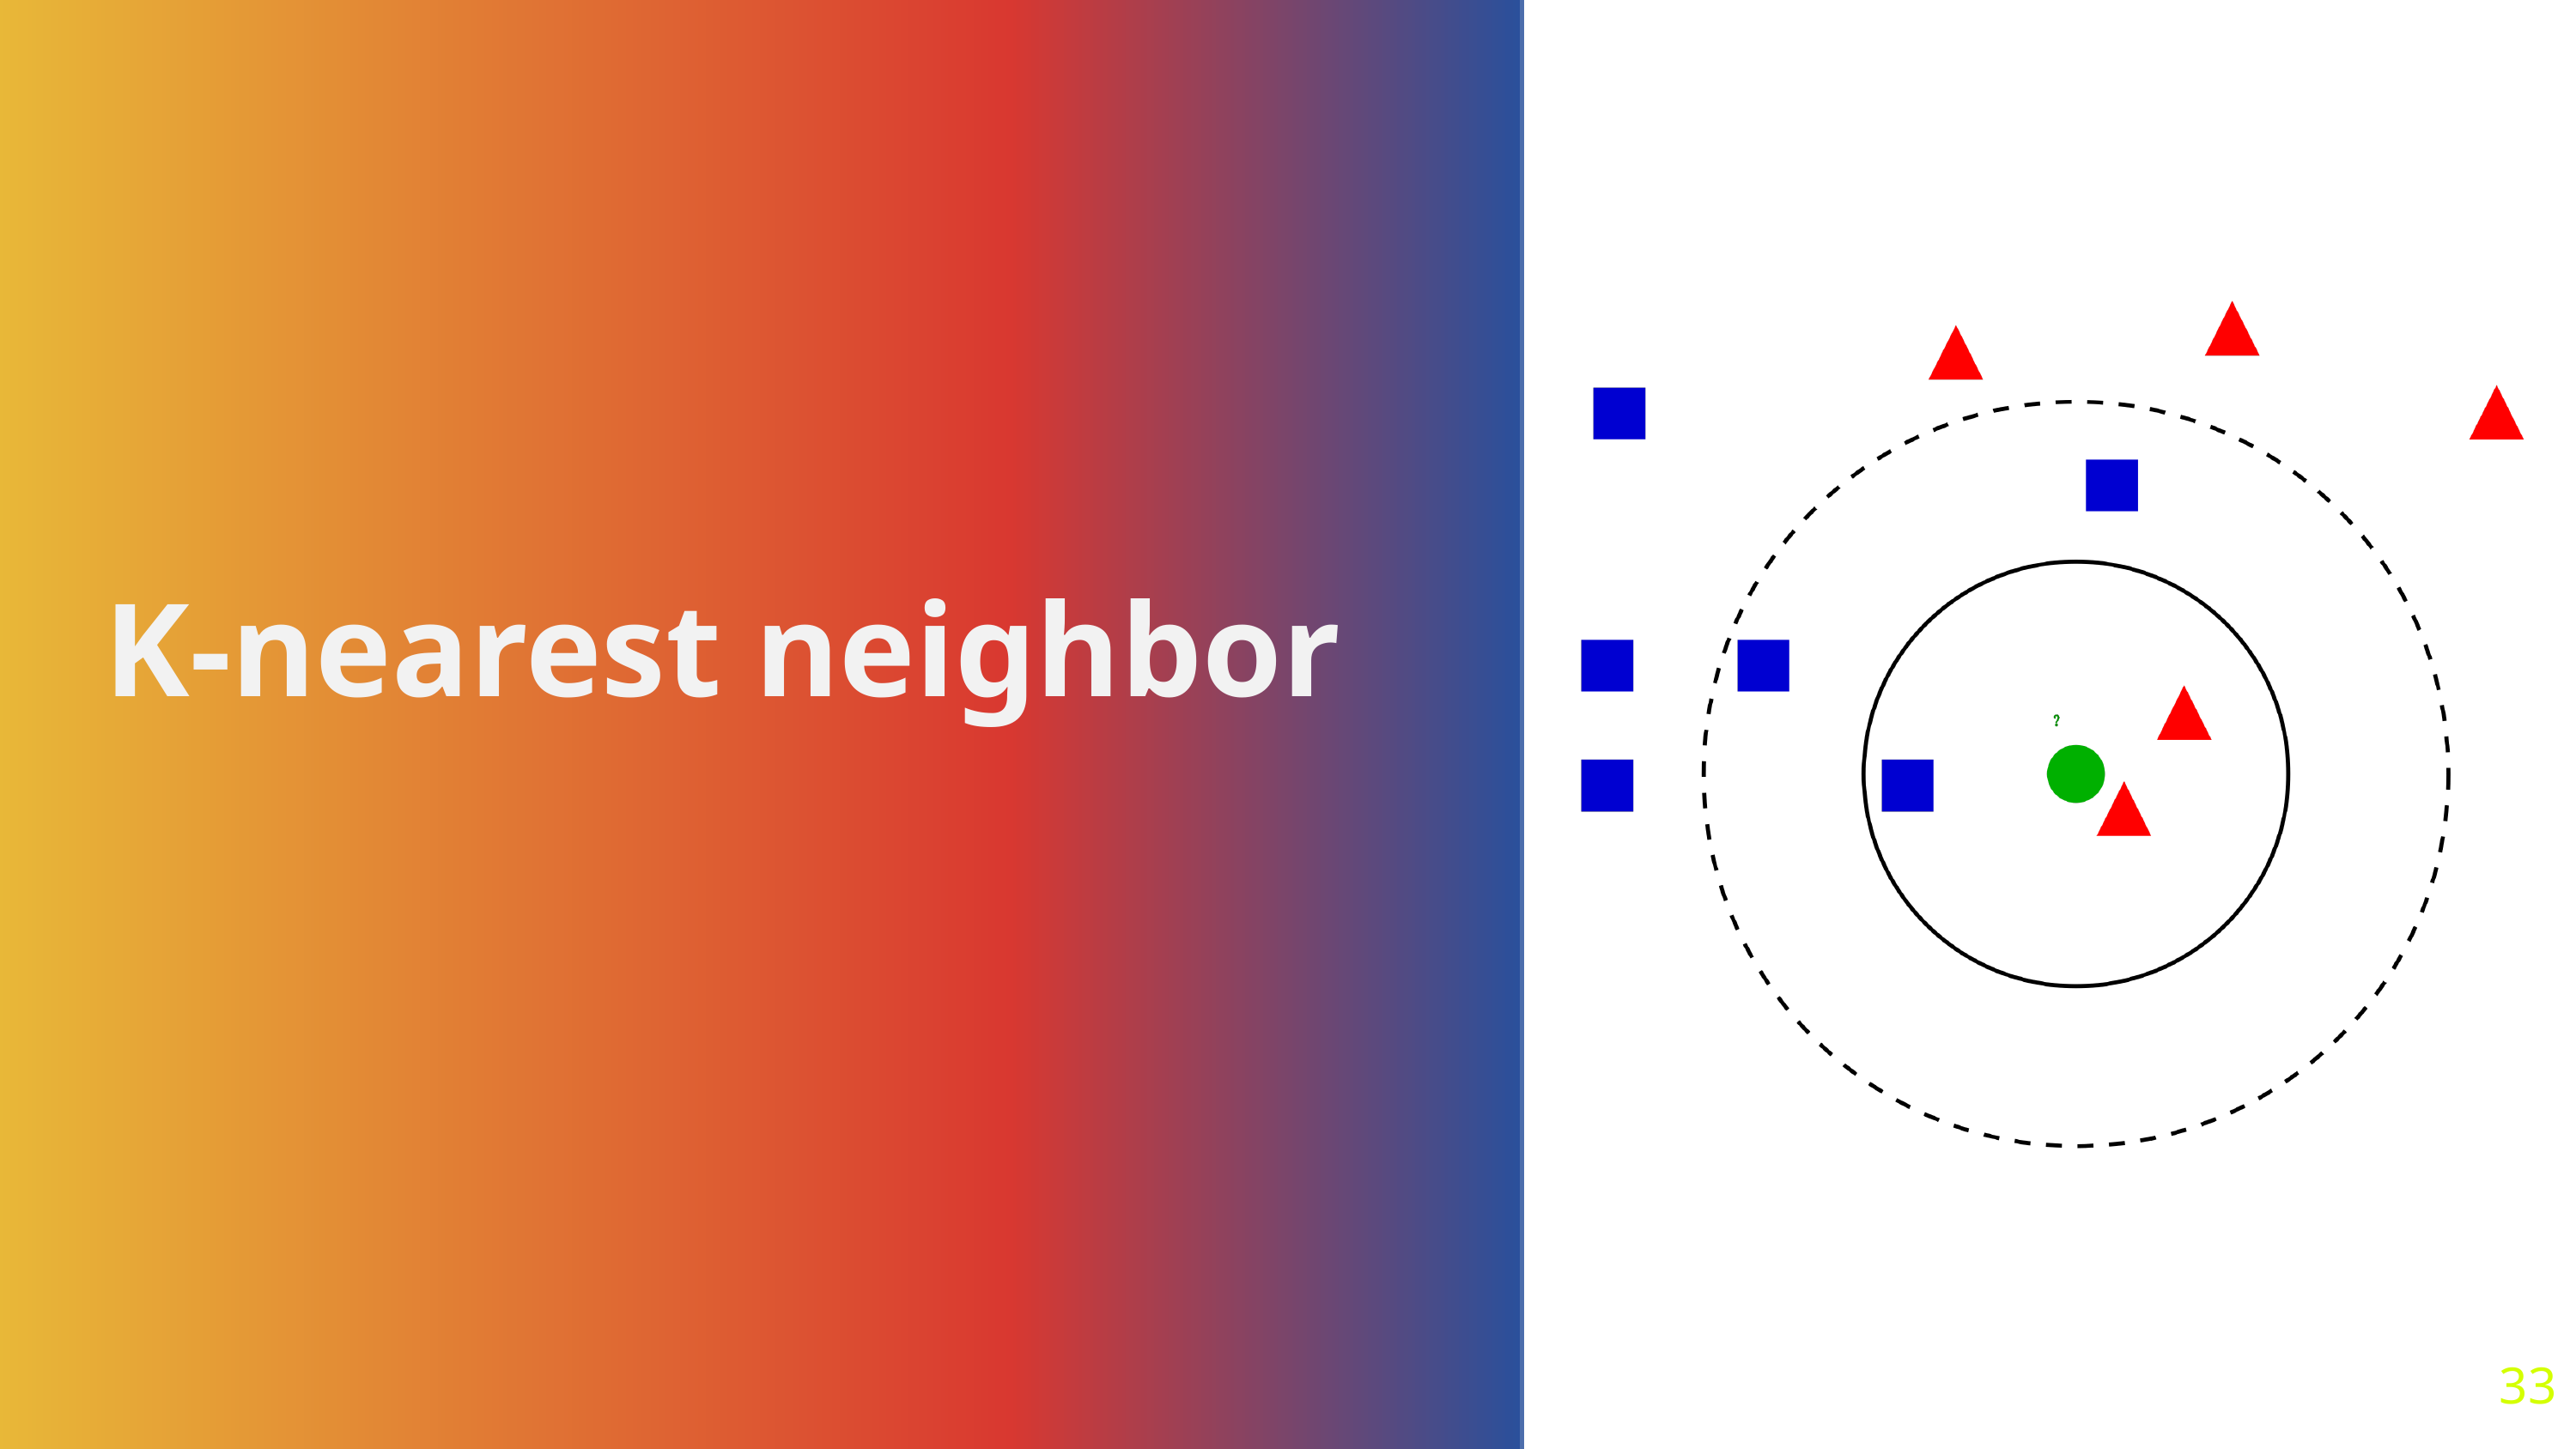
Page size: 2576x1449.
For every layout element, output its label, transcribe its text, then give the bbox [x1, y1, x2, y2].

picture [1577, 295, 2526, 1153]
text_box 33 [2479, 1328, 2576, 1414]
picture [0, 0, 1525, 1449]
